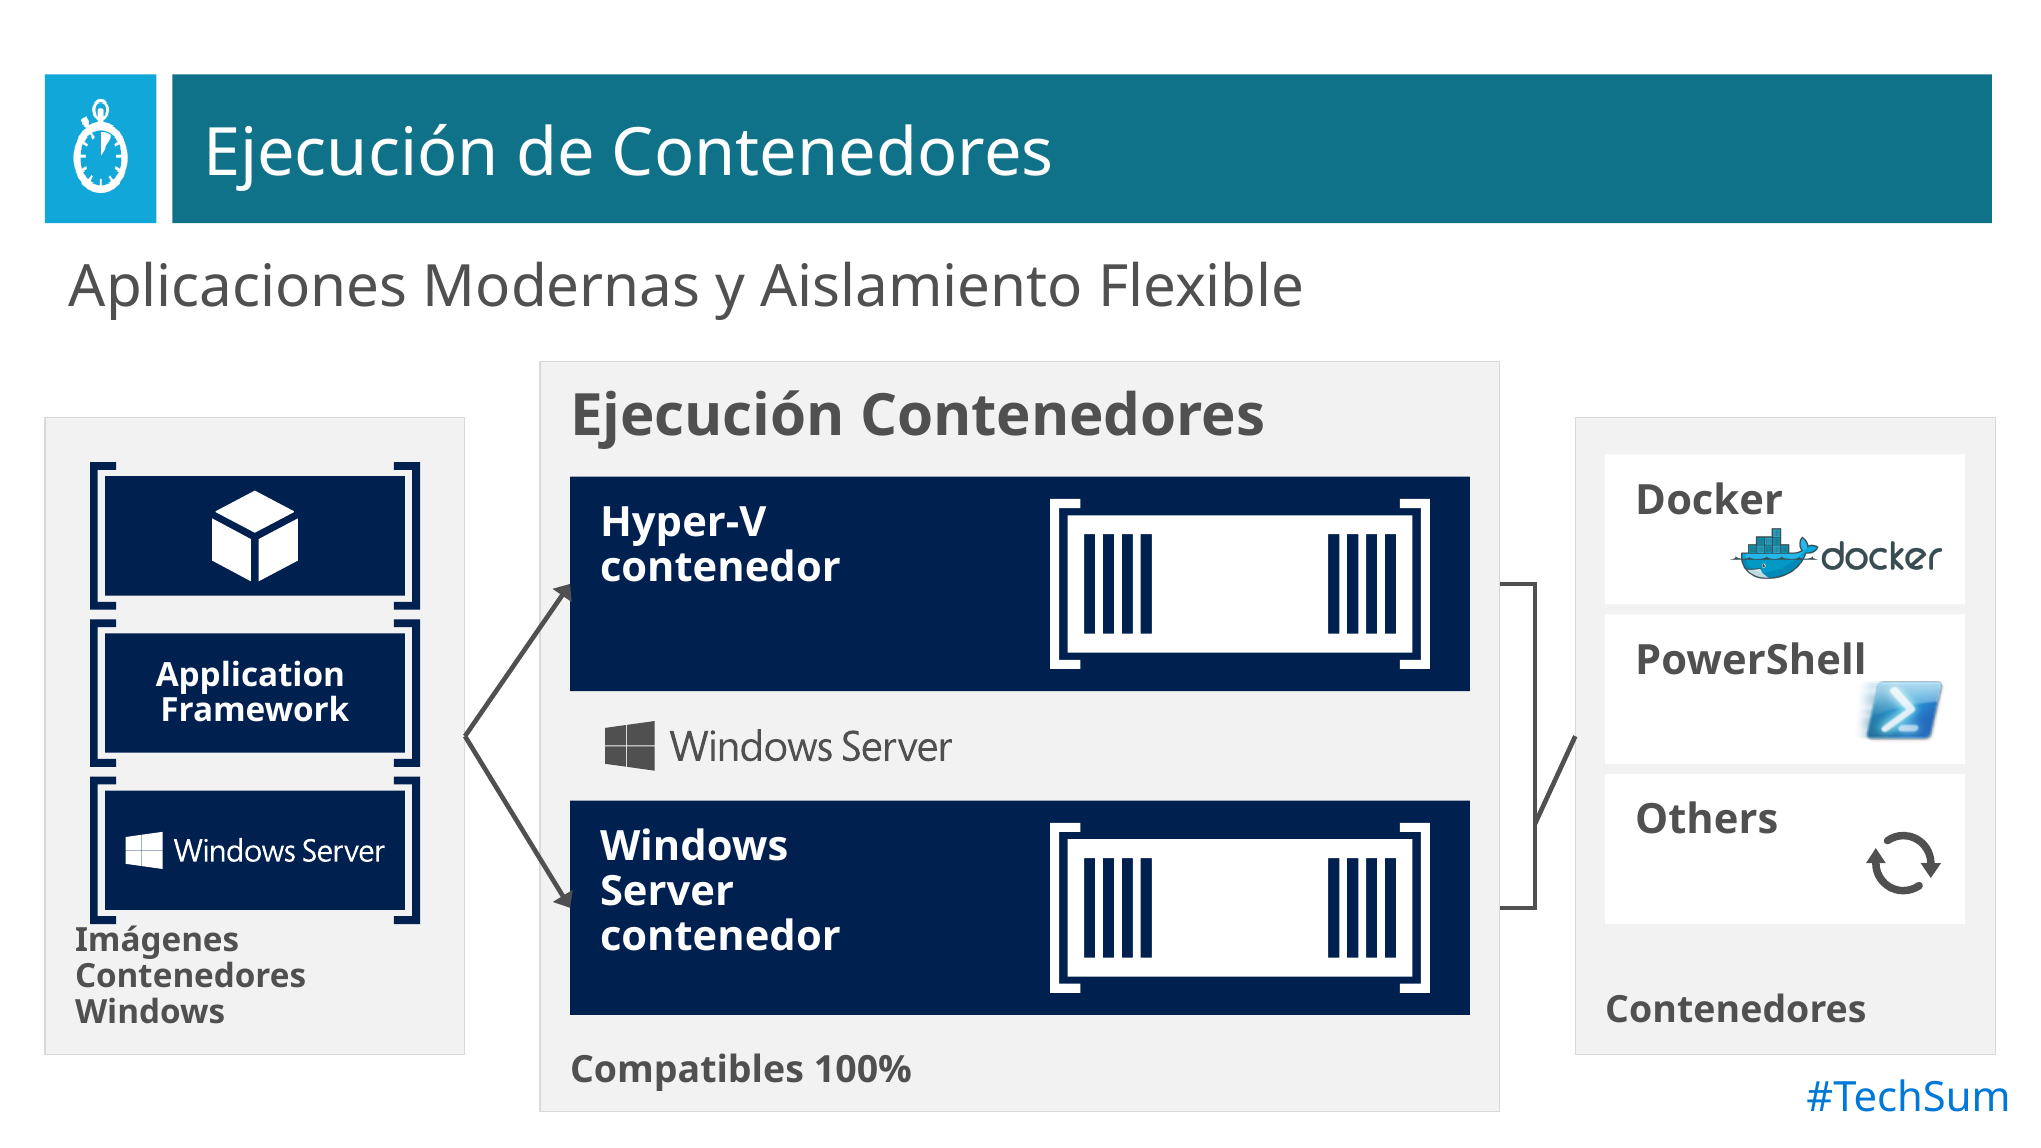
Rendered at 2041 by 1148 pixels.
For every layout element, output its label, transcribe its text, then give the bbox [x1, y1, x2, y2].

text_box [1574, 417, 1996, 1056]
picture [74, 99, 127, 194]
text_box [464, 596, 571, 921]
text_box [44, 74, 157, 224]
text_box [1499, 583, 1576, 909]
text_box Aplicaciones Modernas y Aislamiento Flexible [45, 241, 1833, 335]
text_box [539, 360, 1501, 1112]
text_box Ejecución de Contenedores [172, 74, 1992, 224]
text_box #TechSum [1782, 1060, 2041, 1136]
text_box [44, 417, 466, 1056]
